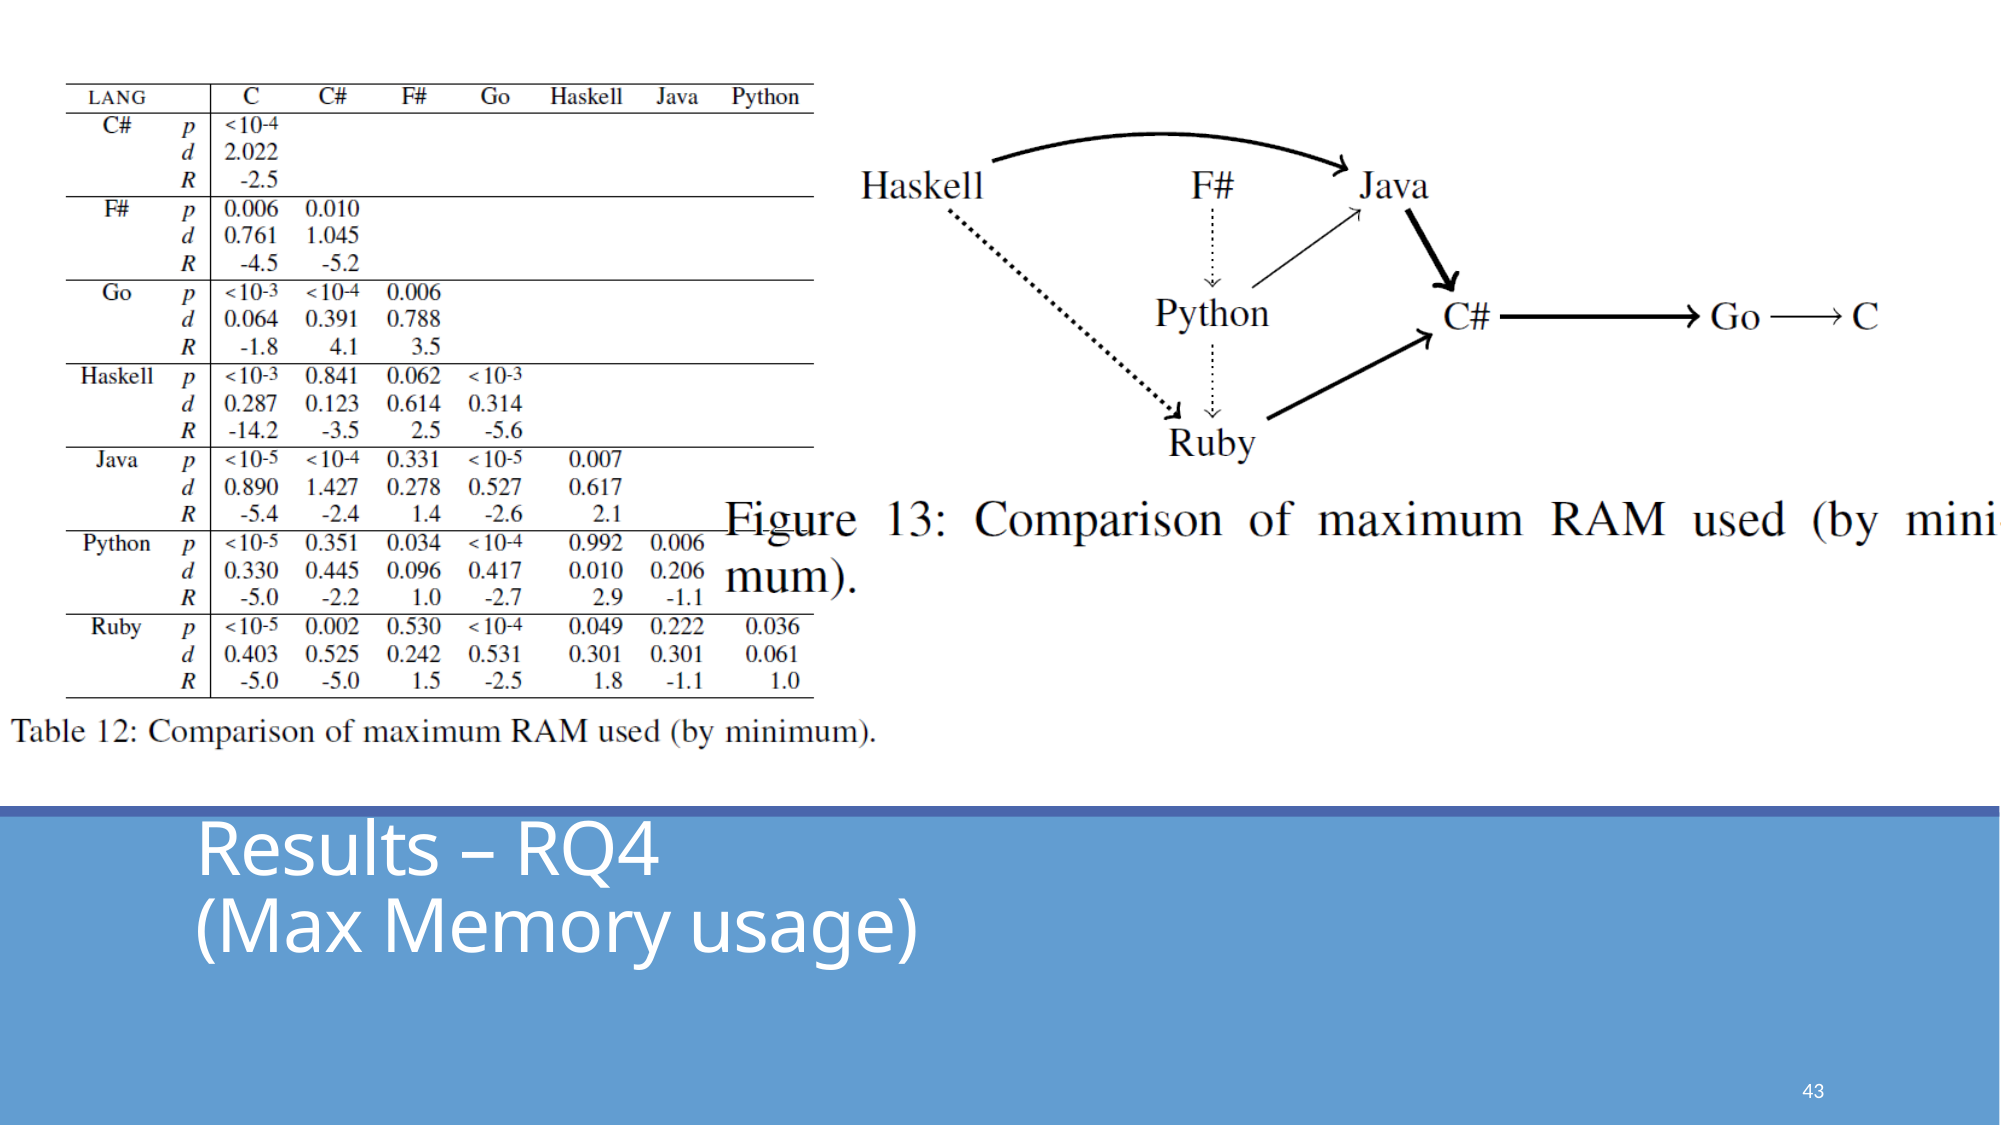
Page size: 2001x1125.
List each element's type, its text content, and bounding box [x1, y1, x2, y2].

title Results – RQ4 (Max Memory usage) [180, 832, 1839, 968]
picture [0, 77, 2001, 757]
slide_number 43 [1624, 1059, 1840, 1120]
